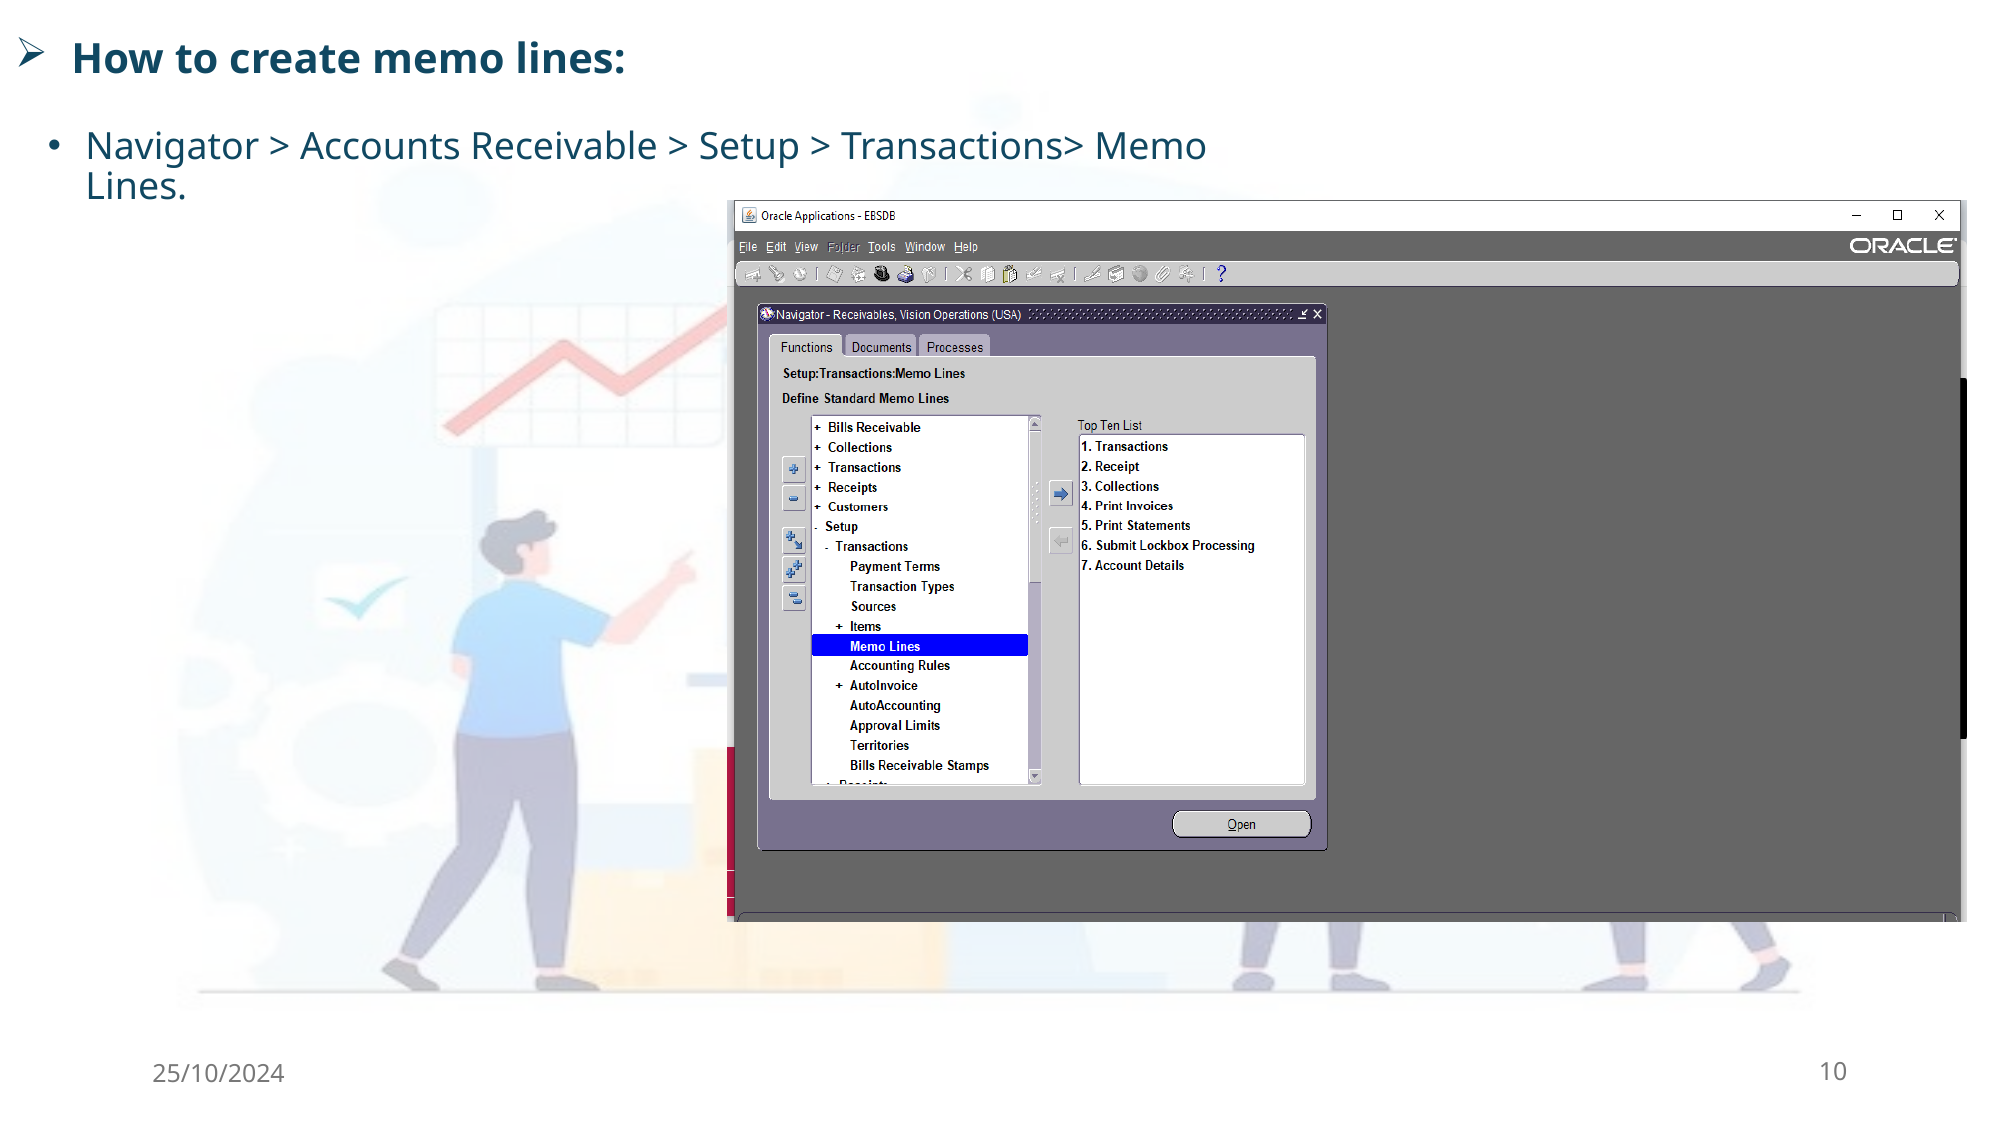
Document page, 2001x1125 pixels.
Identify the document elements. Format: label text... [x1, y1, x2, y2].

title How to create memo lines: [0, 0, 852, 120]
text_box Navigator > Accounts Receivable > Setup > Transactions> Memo Lines. [33, 119, 1240, 224]
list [726, 199, 1968, 922]
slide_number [137, 1042, 588, 1103]
slide_number 10 [1412, 1042, 1863, 1103]
